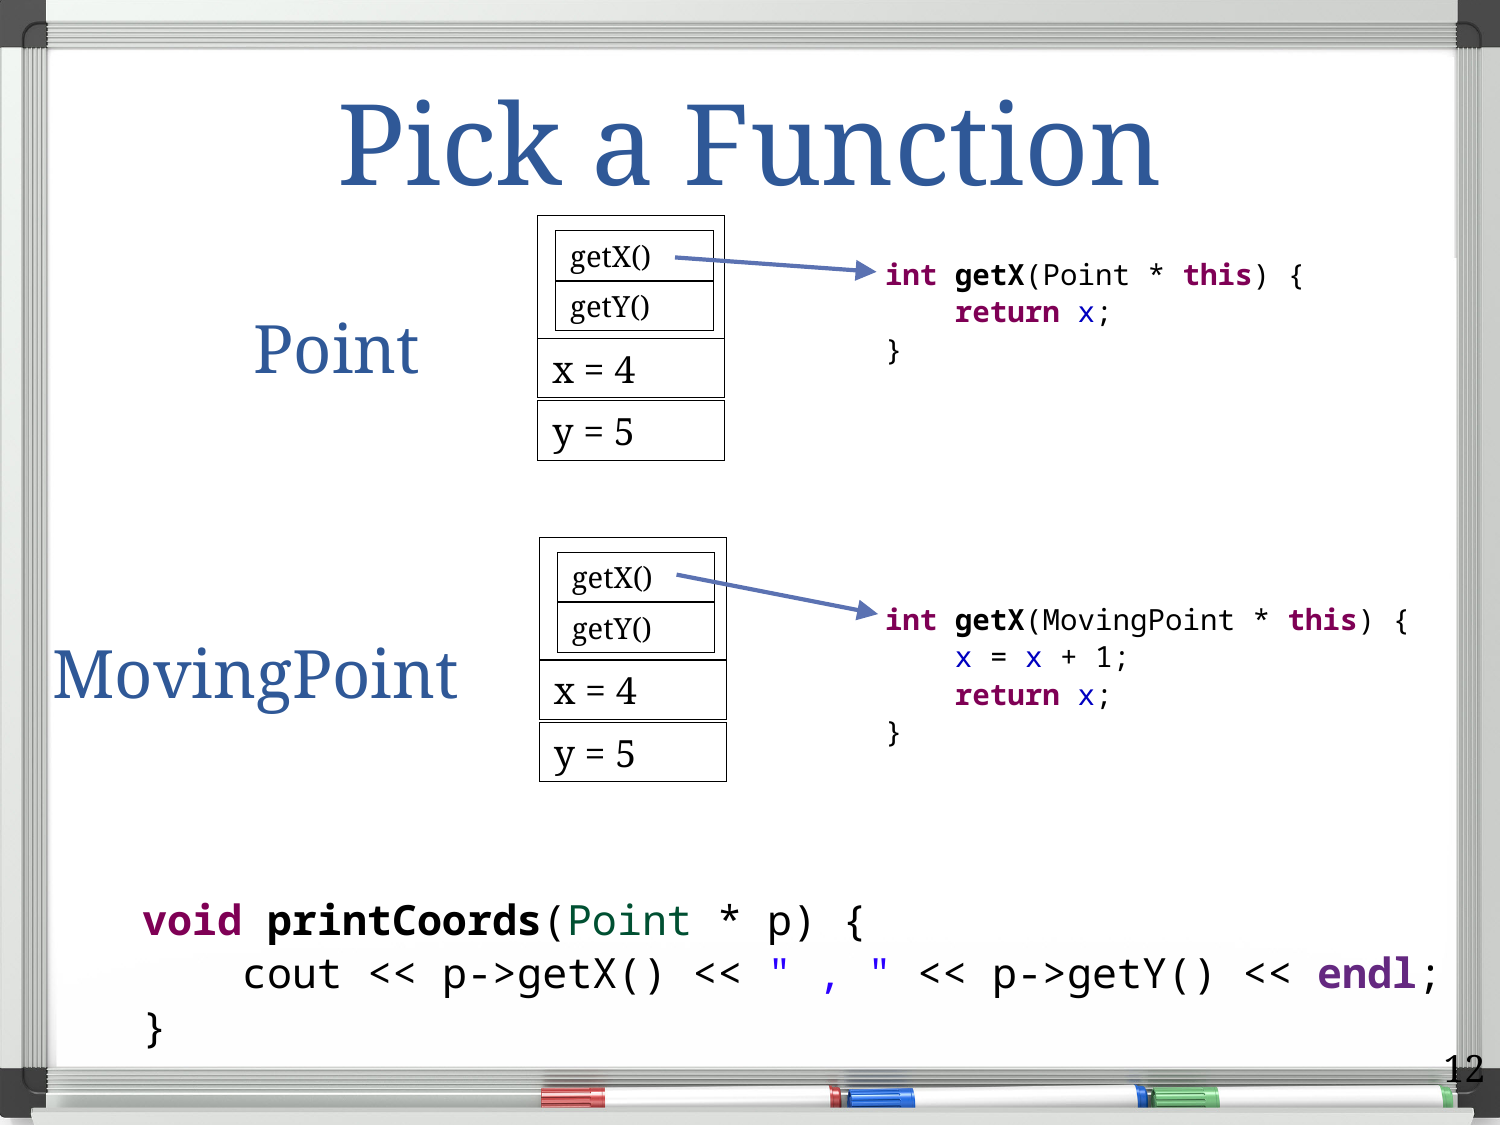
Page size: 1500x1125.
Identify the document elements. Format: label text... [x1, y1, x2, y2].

text_box x = 4 [539, 661, 727, 720]
text_box x = 4 [537, 339, 725, 398]
text_box int getX(Point * this) { return x; } int getX(MovingPoint * this) { x = x + 1; return x; } [870, 246, 1421, 629]
text_box y = 5 [539, 722, 727, 782]
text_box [676, 574, 879, 615]
text_box [537, 215, 725, 339]
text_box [674, 257, 877, 273]
text_box MovingPoint [37, 593, 489, 719]
text_box y = 5 [537, 400, 725, 461]
text_box void printCoords(Point * p) { cout << p->getX() << " , " << p->getY() << endl; } [127, 807, 1373, 1077]
text_box Point [238, 268, 489, 395]
text_box [539, 537, 727, 661]
slide_number 12 [1407, 1037, 1500, 1098]
title Pick a Function [75, 53, 1425, 216]
picture [0, 0, 1500, 1125]
